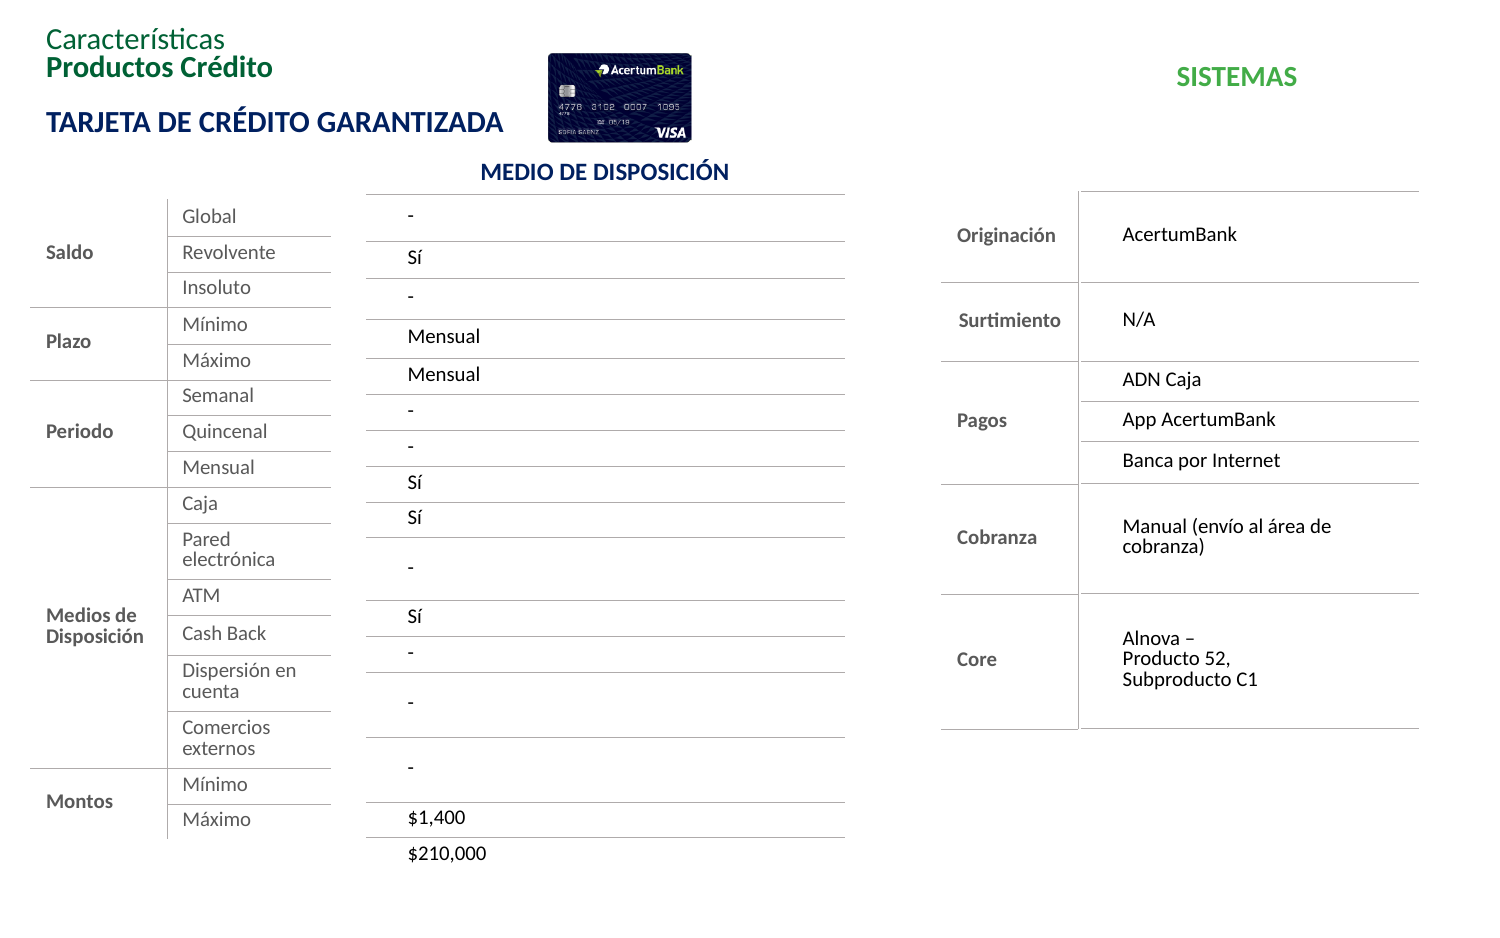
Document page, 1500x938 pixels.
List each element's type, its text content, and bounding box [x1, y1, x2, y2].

table_cell Máximo [168, 805, 330, 839]
table_cell - [367, 673, 843, 737]
table_cell $1,400 [367, 803, 843, 837]
table_cell - [367, 538, 843, 600]
table_cell ADN Caja [1082, 362, 1418, 401]
table_cell - [367, 637, 843, 672]
table_cell Sí [367, 601, 843, 636]
table_cell Pared electrónica [168, 524, 330, 579]
table_cell Comercios externos [168, 712, 330, 768]
table_cell Manual (envío al área de cobranza) [1082, 484, 1418, 593]
table_cell - [367, 195, 843, 241]
table_cell Dispersión en cuenta [168, 656, 330, 711]
table_cell Insoluto [168, 273, 330, 307]
table_cell Quincenal [168, 416, 330, 451]
text_box Características Productos Crédito TARJETA DE CRÉDITO GARANTIZADA [31, 19, 1231, 146]
table_cell $210,000 [367, 838, 843, 872]
table_header [1082, 49, 1418, 191]
table_cell Medios de Disposición [32, 488, 167, 768]
table_cell Plazo [32, 308, 167, 380]
table_header Global [168, 201, 330, 236]
table_cell Caja [168, 488, 330, 523]
table_cell - [367, 395, 843, 430]
table_cell AcertumBank [1082, 192, 1418, 282]
table_cell Sí [367, 467, 843, 502]
table_cell - [367, 431, 843, 466]
table_cell Máximo [168, 345, 330, 380]
table_cell Mensual [367, 359, 843, 394]
table_cell App AcertumBank [1082, 402, 1418, 441]
table_cell Cobranza [943, 485, 1078, 594]
table_cell - [367, 738, 843, 802]
table_cell Core [943, 595, 1078, 729]
table_cell N/A [1082, 283, 1418, 361]
table_header MEDIO DE DISPOSICIÓN [367, 146, 843, 194]
table_cell Sí [367, 503, 843, 537]
table_cell Pagos [943, 362, 1078, 484]
table_cell Mensual [367, 320, 843, 358]
table_cell Alnova – Producto 52, Subproducto C1 [1082, 594, 1418, 728]
table_cell Banca por Internet [1082, 442, 1418, 483]
table_cell Montos [32, 769, 167, 839]
table_header Originación [943, 193, 1078, 282]
table_cell Surtimiento [943, 283, 1078, 361]
table_cell Sí [367, 242, 843, 278]
table_cell Revolvente [168, 237, 330, 272]
table_cell Mensual [168, 452, 330, 487]
table_cell Cash Back [168, 616, 330, 655]
table_cell - [367, 279, 843, 319]
table_cell ATM [168, 580, 330, 615]
table_header Saldo [32, 201, 167, 307]
table_cell Mínimo [168, 308, 330, 344]
table_cell Periodo [32, 381, 167, 487]
table_cell Semanal [168, 381, 330, 415]
picture [546, 51, 693, 144]
table_cell Mínimo [168, 769, 330, 804]
